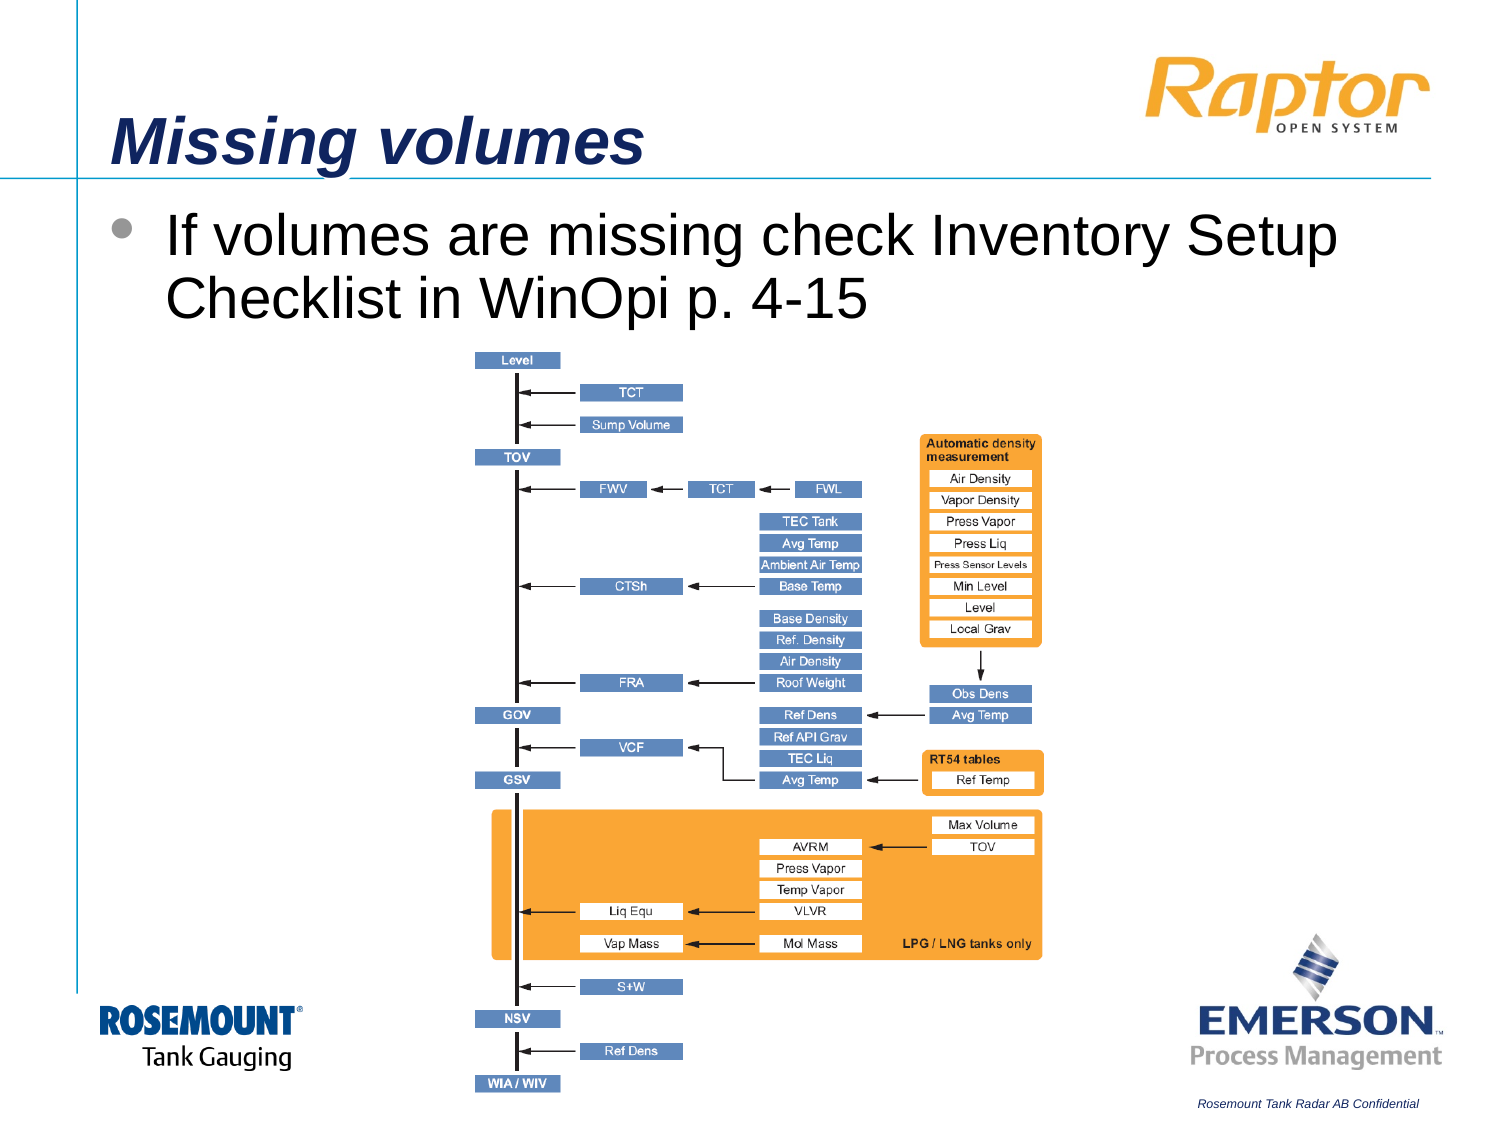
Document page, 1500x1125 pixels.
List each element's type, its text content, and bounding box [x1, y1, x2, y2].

title Missing volumes [95, 66, 1342, 186]
picture [1173, 944, 1461, 1098]
list If volumes are missing check Inventory Setup Checklist in WinOpi p. 4-15 [93, 197, 1463, 944]
picture [1139, 54, 1436, 135]
picture [100, 1005, 303, 1071]
picture [466, 349, 1046, 1096]
